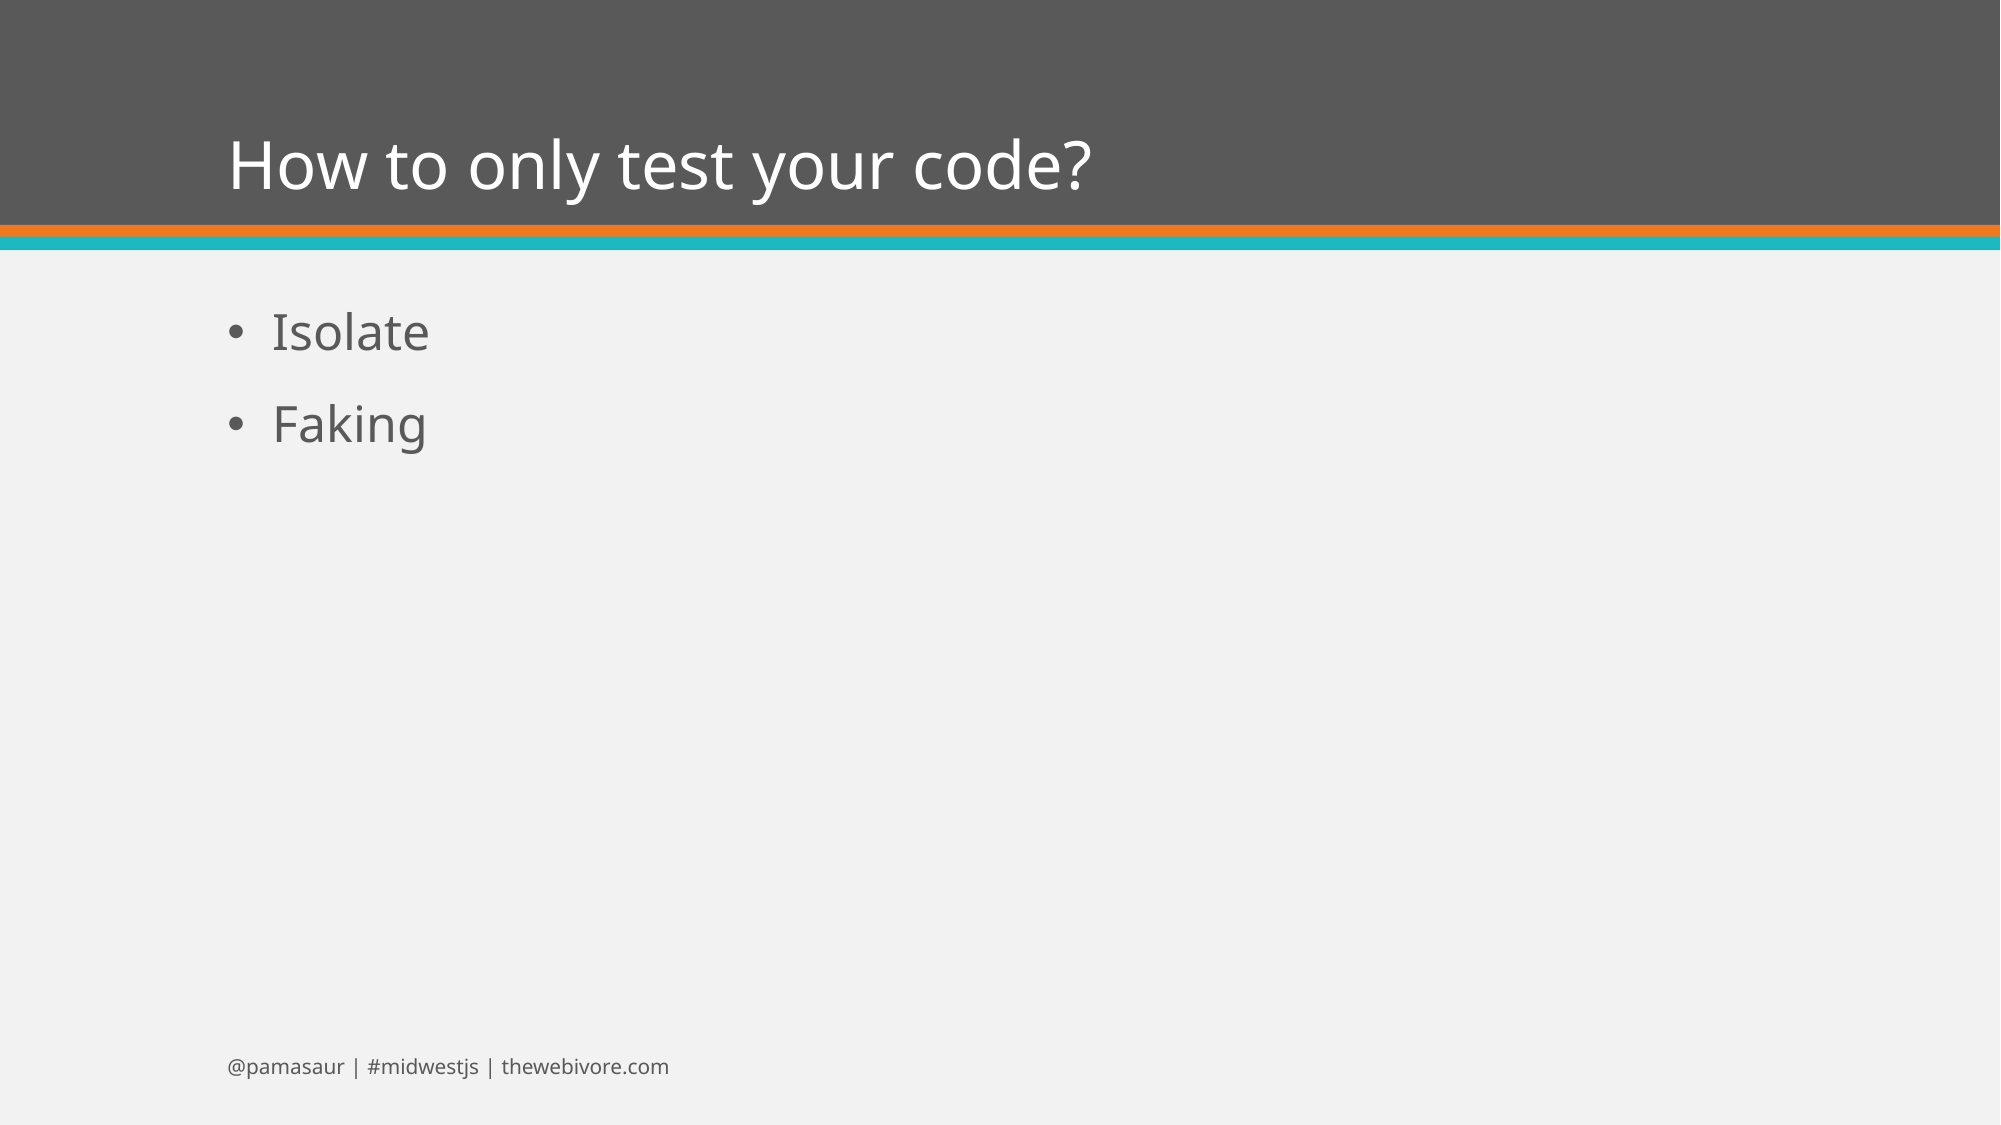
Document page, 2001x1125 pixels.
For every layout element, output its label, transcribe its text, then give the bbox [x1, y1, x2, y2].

footer @pamasaur | #midwestjs | thewebivore.com [212, 1045, 1237, 1091]
list Isolate Faking [212, 299, 1788, 1013]
title How to only test your code? [212, 41, 1788, 212]
